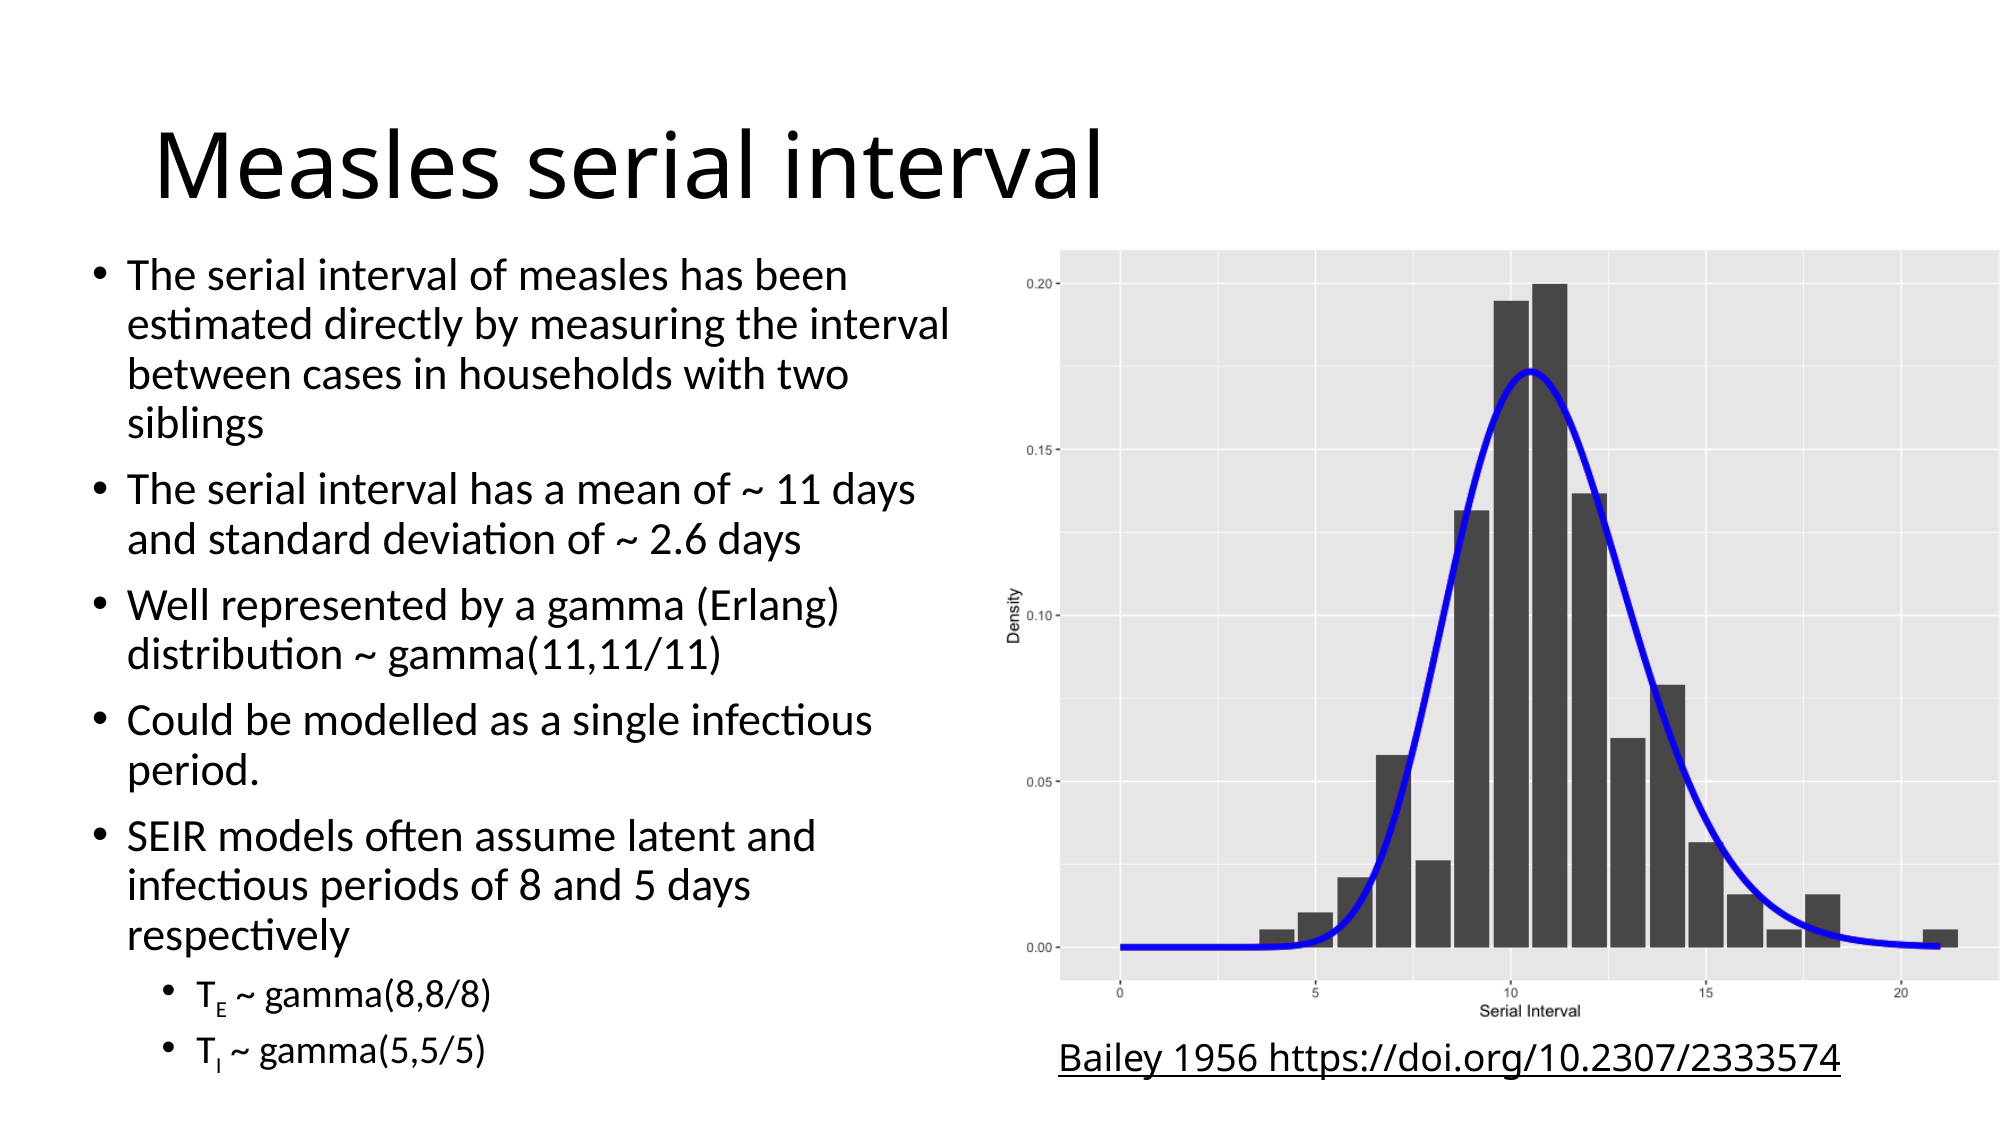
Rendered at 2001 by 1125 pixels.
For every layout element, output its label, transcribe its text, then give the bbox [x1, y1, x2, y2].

list The serial interval of measles has been estimated directly by measuring the interval between cases in households with two siblings The serial interval has a mean of ~ 11 days and standard deviation of ~ 2.6 days Well represented by a gamma (Erlang) distribution ~ gamma(11,11/11) Could be modelled as a single infectious period. SEIR models often assume latent and infectious periods of 8 and 5 days respectively TE ~ gamma(8,8/8) TI ~ gamma(5,5/5) [77, 243, 977, 1088]
text_box Bailey 1956 https://doi.org/10.2307/2333574 [1043, 1028, 2000, 1087]
picture [999, 242, 2000, 1028]
title Measles serial interval [137, 59, 1863, 278]
